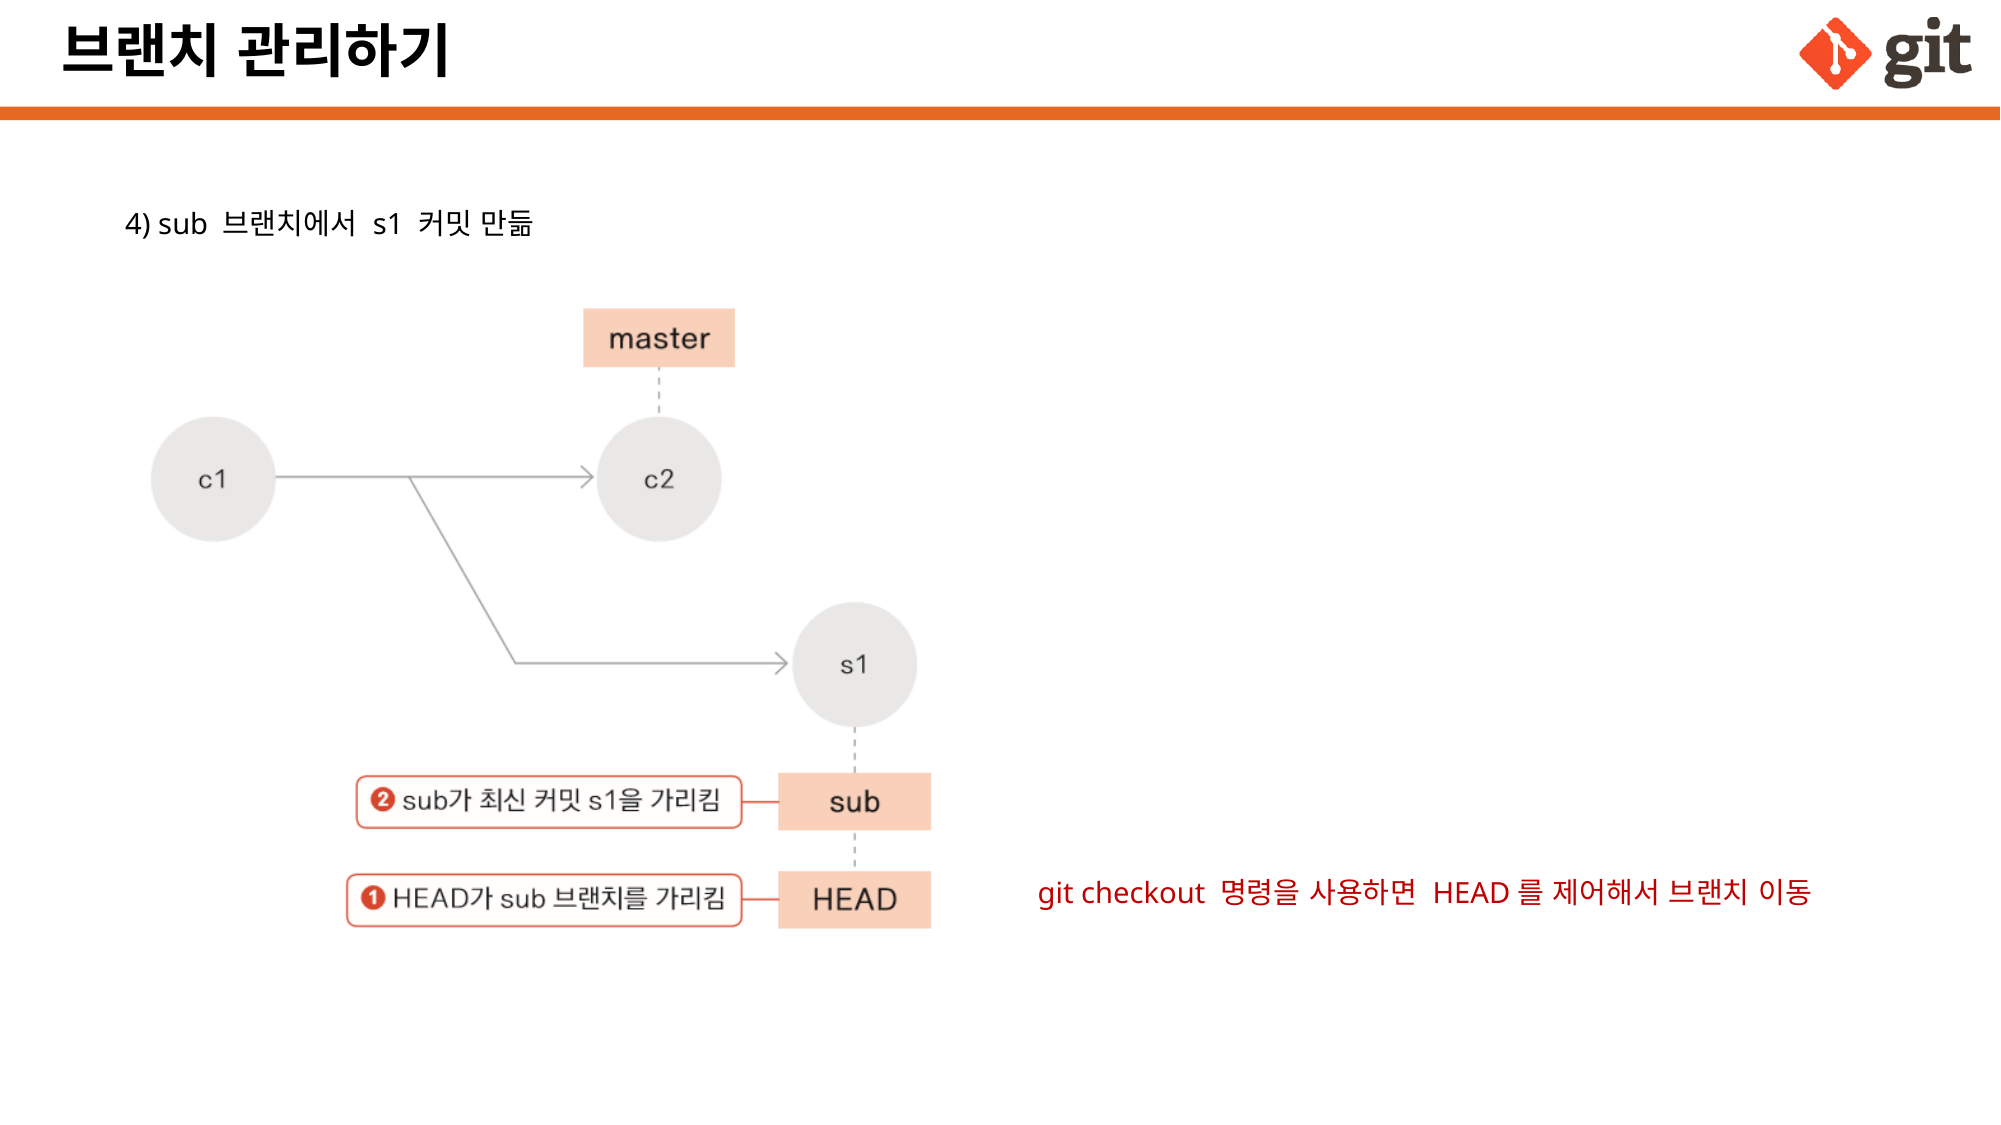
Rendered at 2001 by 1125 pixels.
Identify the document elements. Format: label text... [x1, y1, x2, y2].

text_box git checkout 명령을 사용하면 HEAD를 제어해서 브랜치 이동 [1022, 867, 2000, 917]
title 브랜치 관리하기 [46, 8, 1772, 99]
picture [1799, 17, 1972, 90]
text_box 4) sub 브랜치에서 s1 커밋 만듦 [110, 181, 686, 249]
picture [79, 292, 977, 944]
